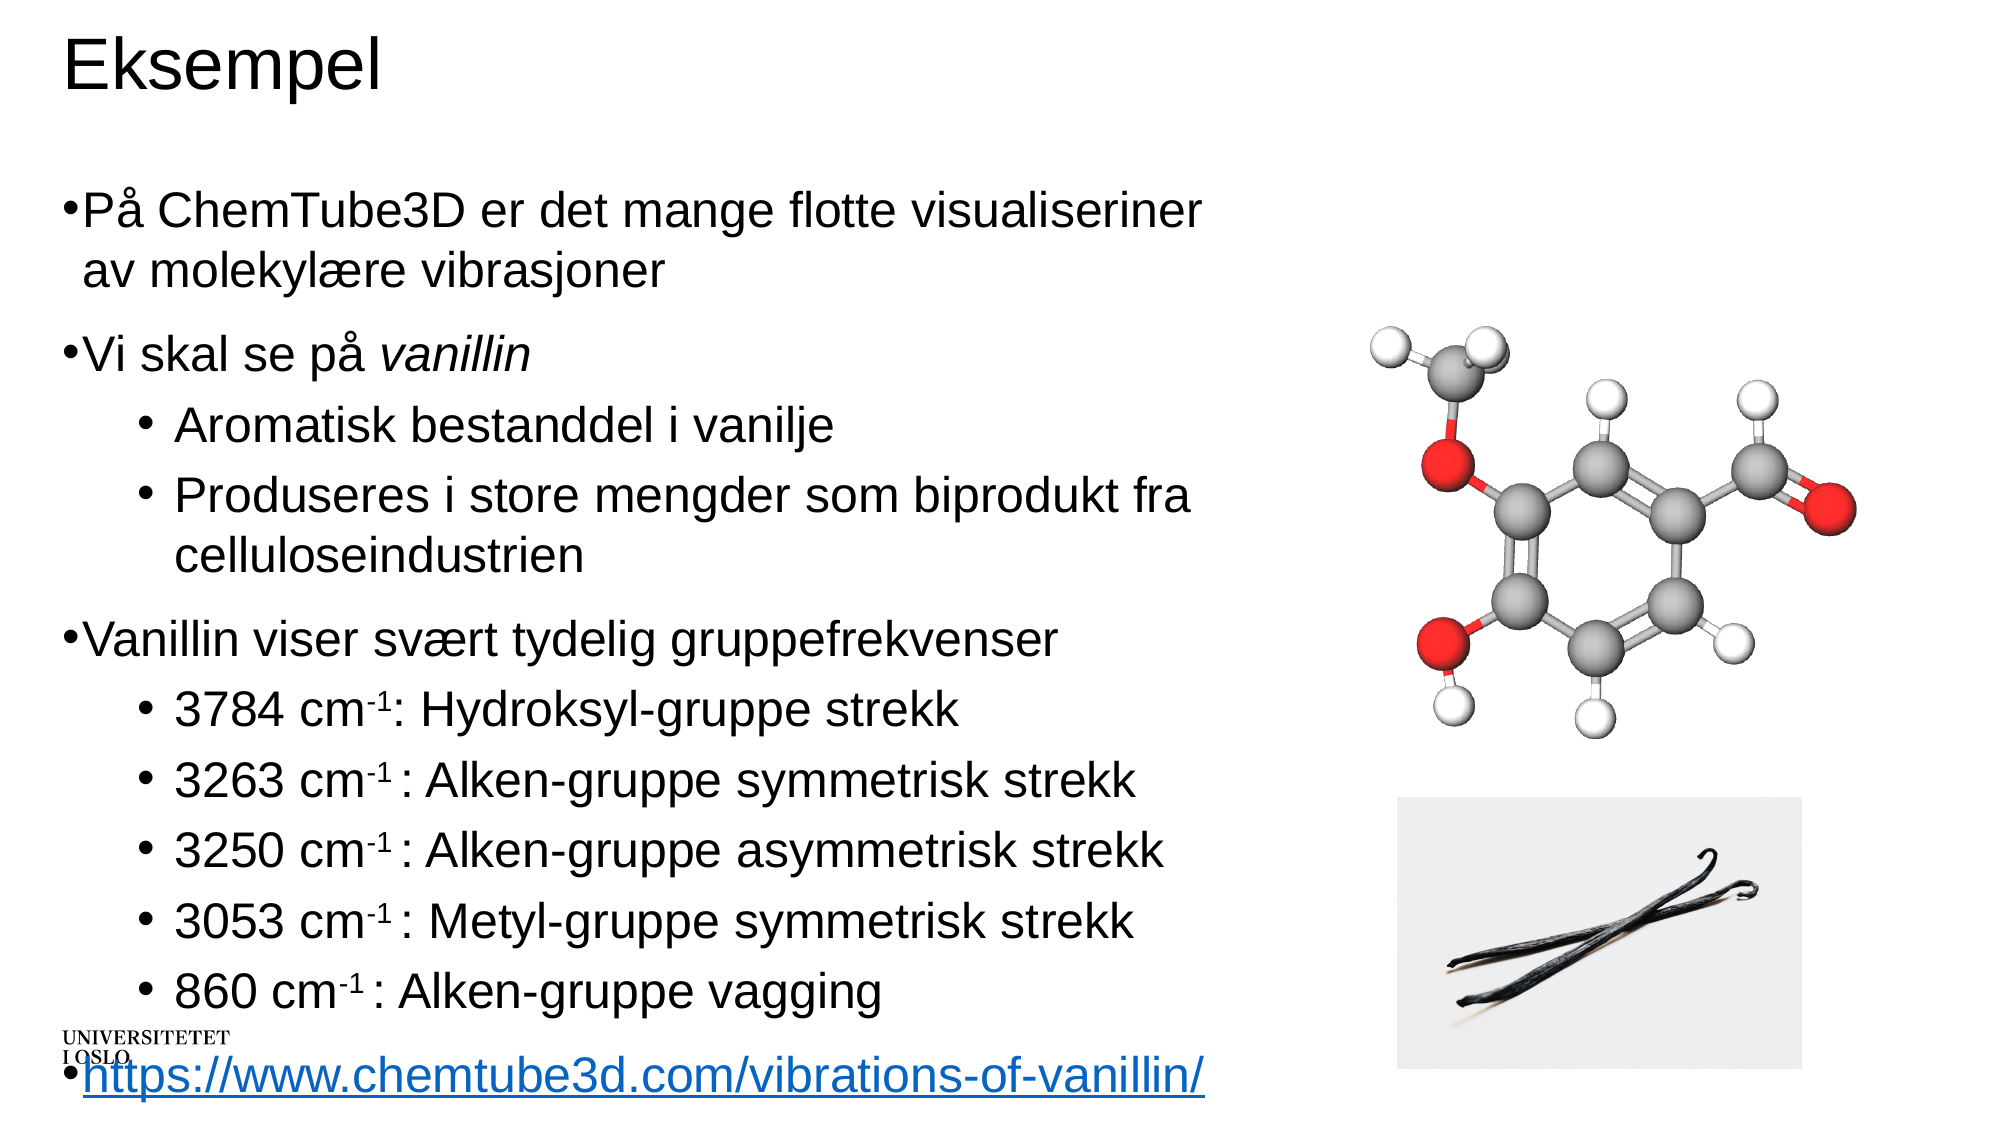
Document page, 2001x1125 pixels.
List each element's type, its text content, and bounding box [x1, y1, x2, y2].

picture [1306, 258, 1893, 773]
picture [62, 1030, 230, 1064]
picture [1397, 796, 1802, 1069]
list På ChemTube3D er det mange flotte visualiseriner av molekylære vibrasjoner Vi skal se på vanillin Aromatisk bestanddel i vanilje Produseres i store mengder som biprodukt fra celluloseindustrien Vanillin viser svært tydelig gruppefrekvenser 3784 cm-1: Hydroksyl-gruppe strekk 3263 cm-1 : Alken-gruppe symmetrisk strekk 3250 cm-1 : Alken-gruppe asymmetrisk strekk 3053 cm-1 : Metyl-gruppe symmetrisk strekk 860 cm-1 : Alken-gruppe vagging https://www.chemtube3d.com/vibrations-of-vanillin/ [62, 177, 1263, 994]
title Eksempel [62, 26, 1938, 151]
